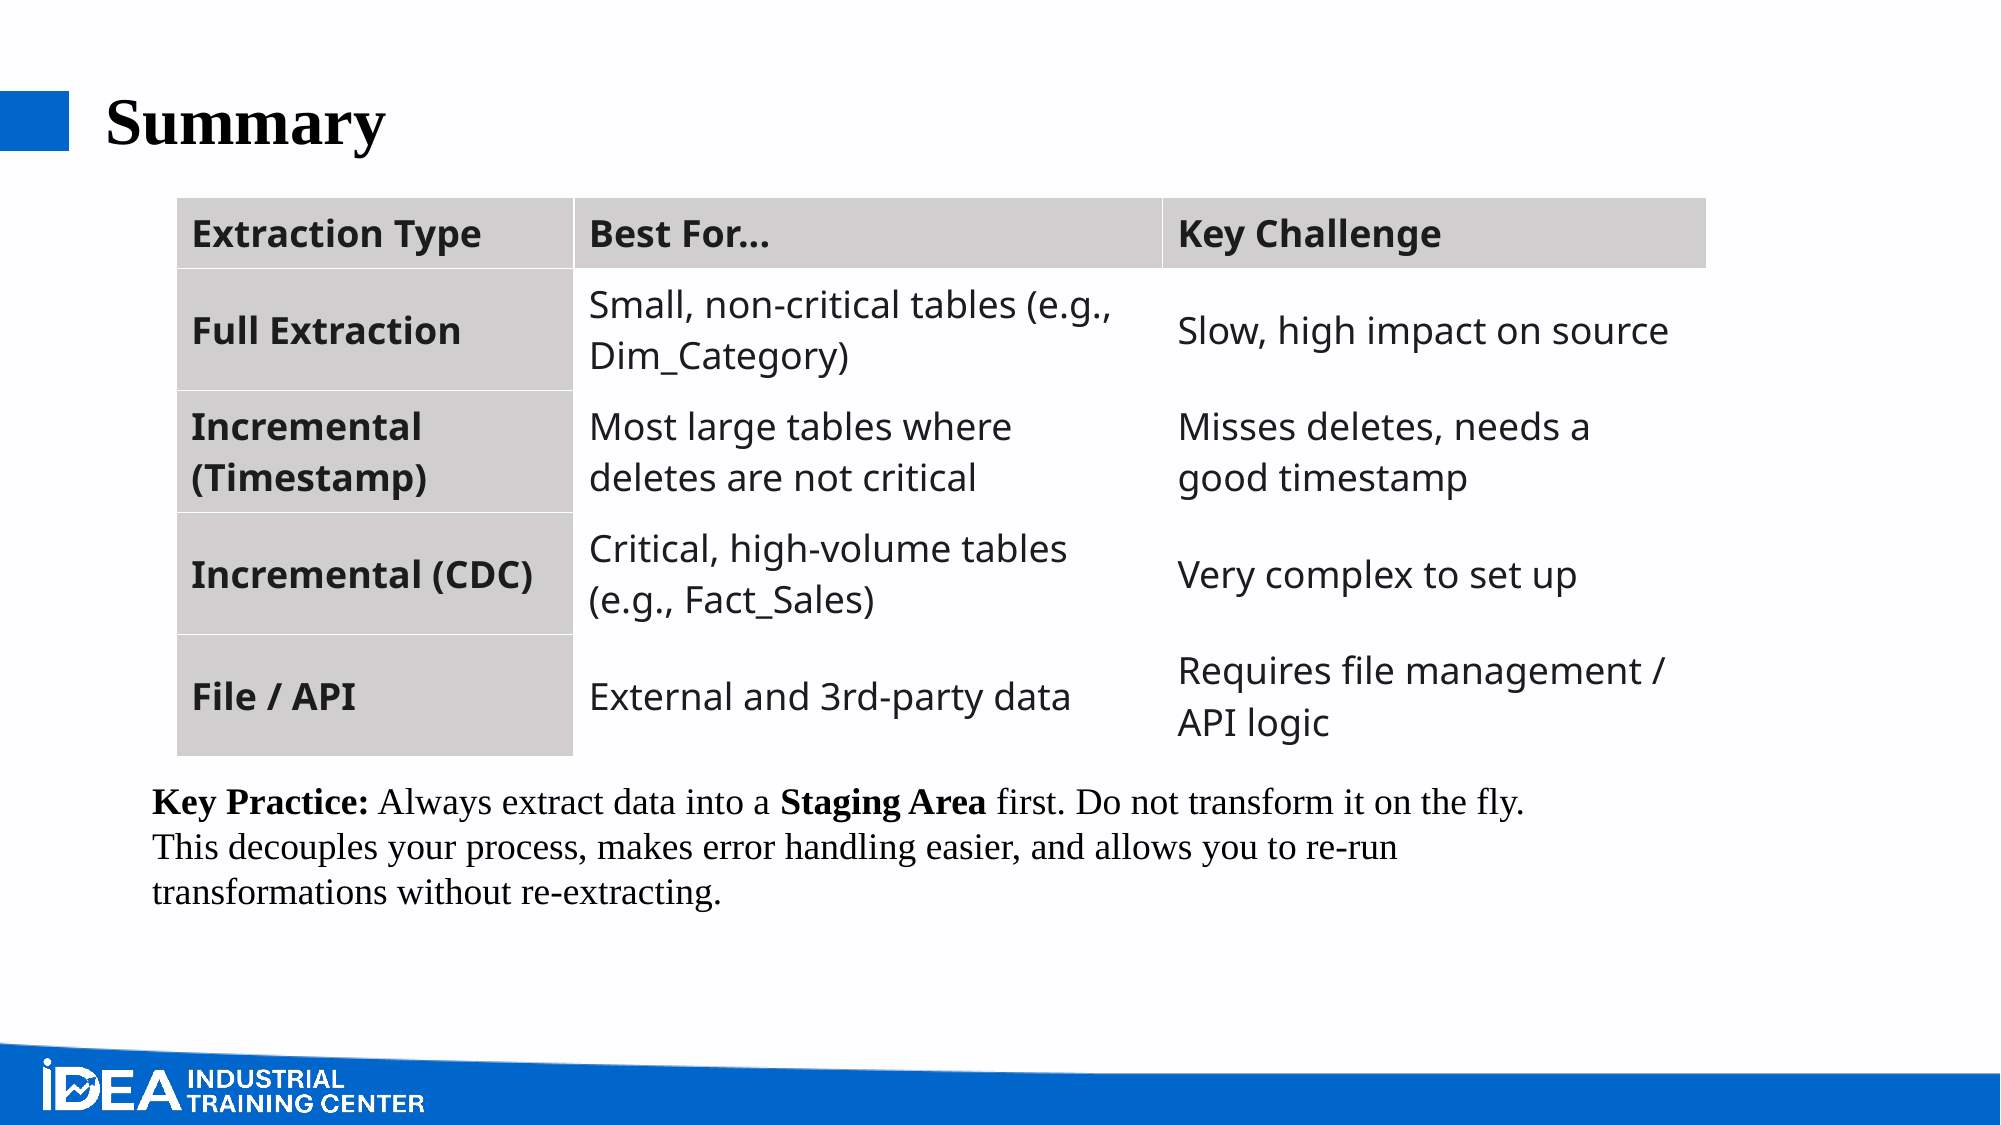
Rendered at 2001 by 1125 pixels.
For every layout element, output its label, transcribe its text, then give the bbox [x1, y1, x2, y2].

table_header Key Challenge [1163, 198, 1706, 268]
table_header Extraction Type [177, 198, 573, 268]
title Summary [105, 94, 1895, 167]
table_cell Most large tables where deletes are not critical [575, 391, 1162, 512]
table_cell Incremental (CDC) [177, 513, 573, 634]
table_cell Small, non-critical tables (e.g., Dim_Category) [575, 269, 1162, 390]
table_cell File / API [177, 635, 573, 756]
table_cell Incremental (Timestamp) [177, 391, 573, 512]
text_box Key Practice: Always extract data into a Staging Area first. Do not transform it on the fly. This decouples your process, makes error handling easier, and allows you to re-run transformations without re-extracting. [137, 769, 1602, 920]
table_cell Critical, high-volume tables (e.g., Fact_Sales) [575, 513, 1162, 634]
picture [0, 1031, 2000, 1125]
table_cell Misses deletes, needs a good timestamp [1163, 391, 1706, 512]
table_cell Full Extraction [177, 269, 573, 390]
table_cell Slow, high impact on source [1163, 269, 1706, 390]
table_cell Very complex to set up [1163, 513, 1706, 634]
table_cell External and 3rd-party data [575, 635, 1162, 756]
table_header Best For... [575, 198, 1162, 268]
table_cell Requires file management / API logic [1163, 635, 1706, 756]
picture [0, 91, 69, 151]
